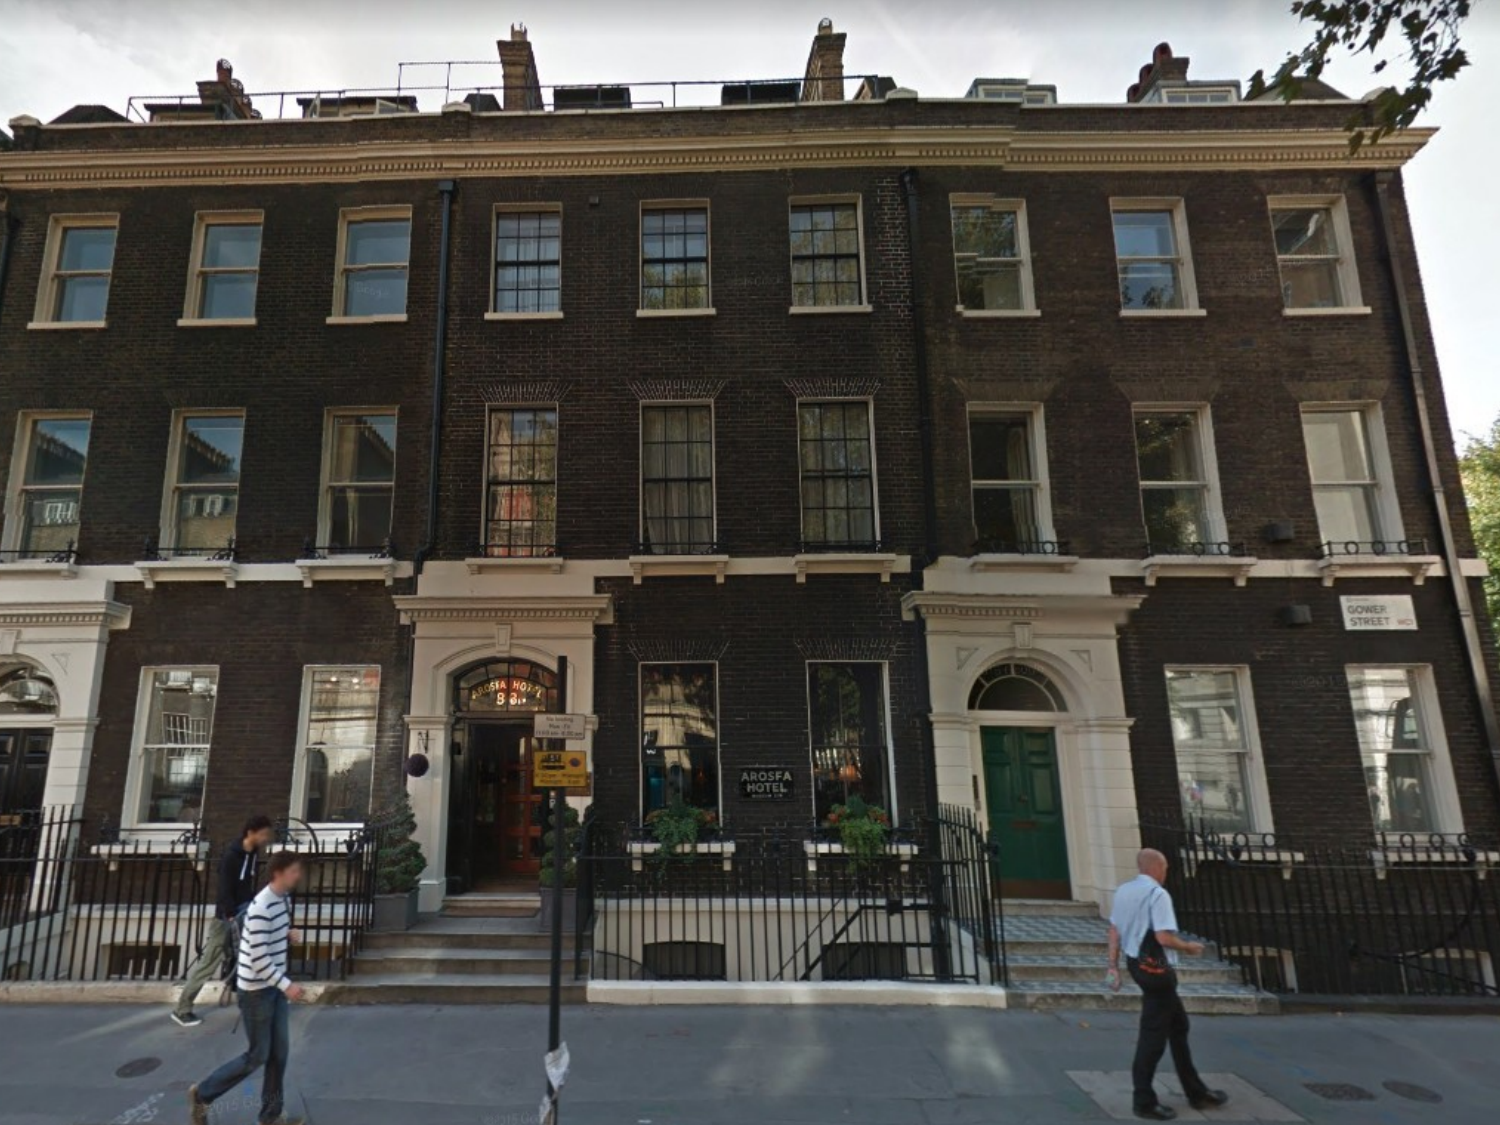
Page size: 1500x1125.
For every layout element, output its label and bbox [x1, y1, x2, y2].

list [0, 0, 1500, 1125]
